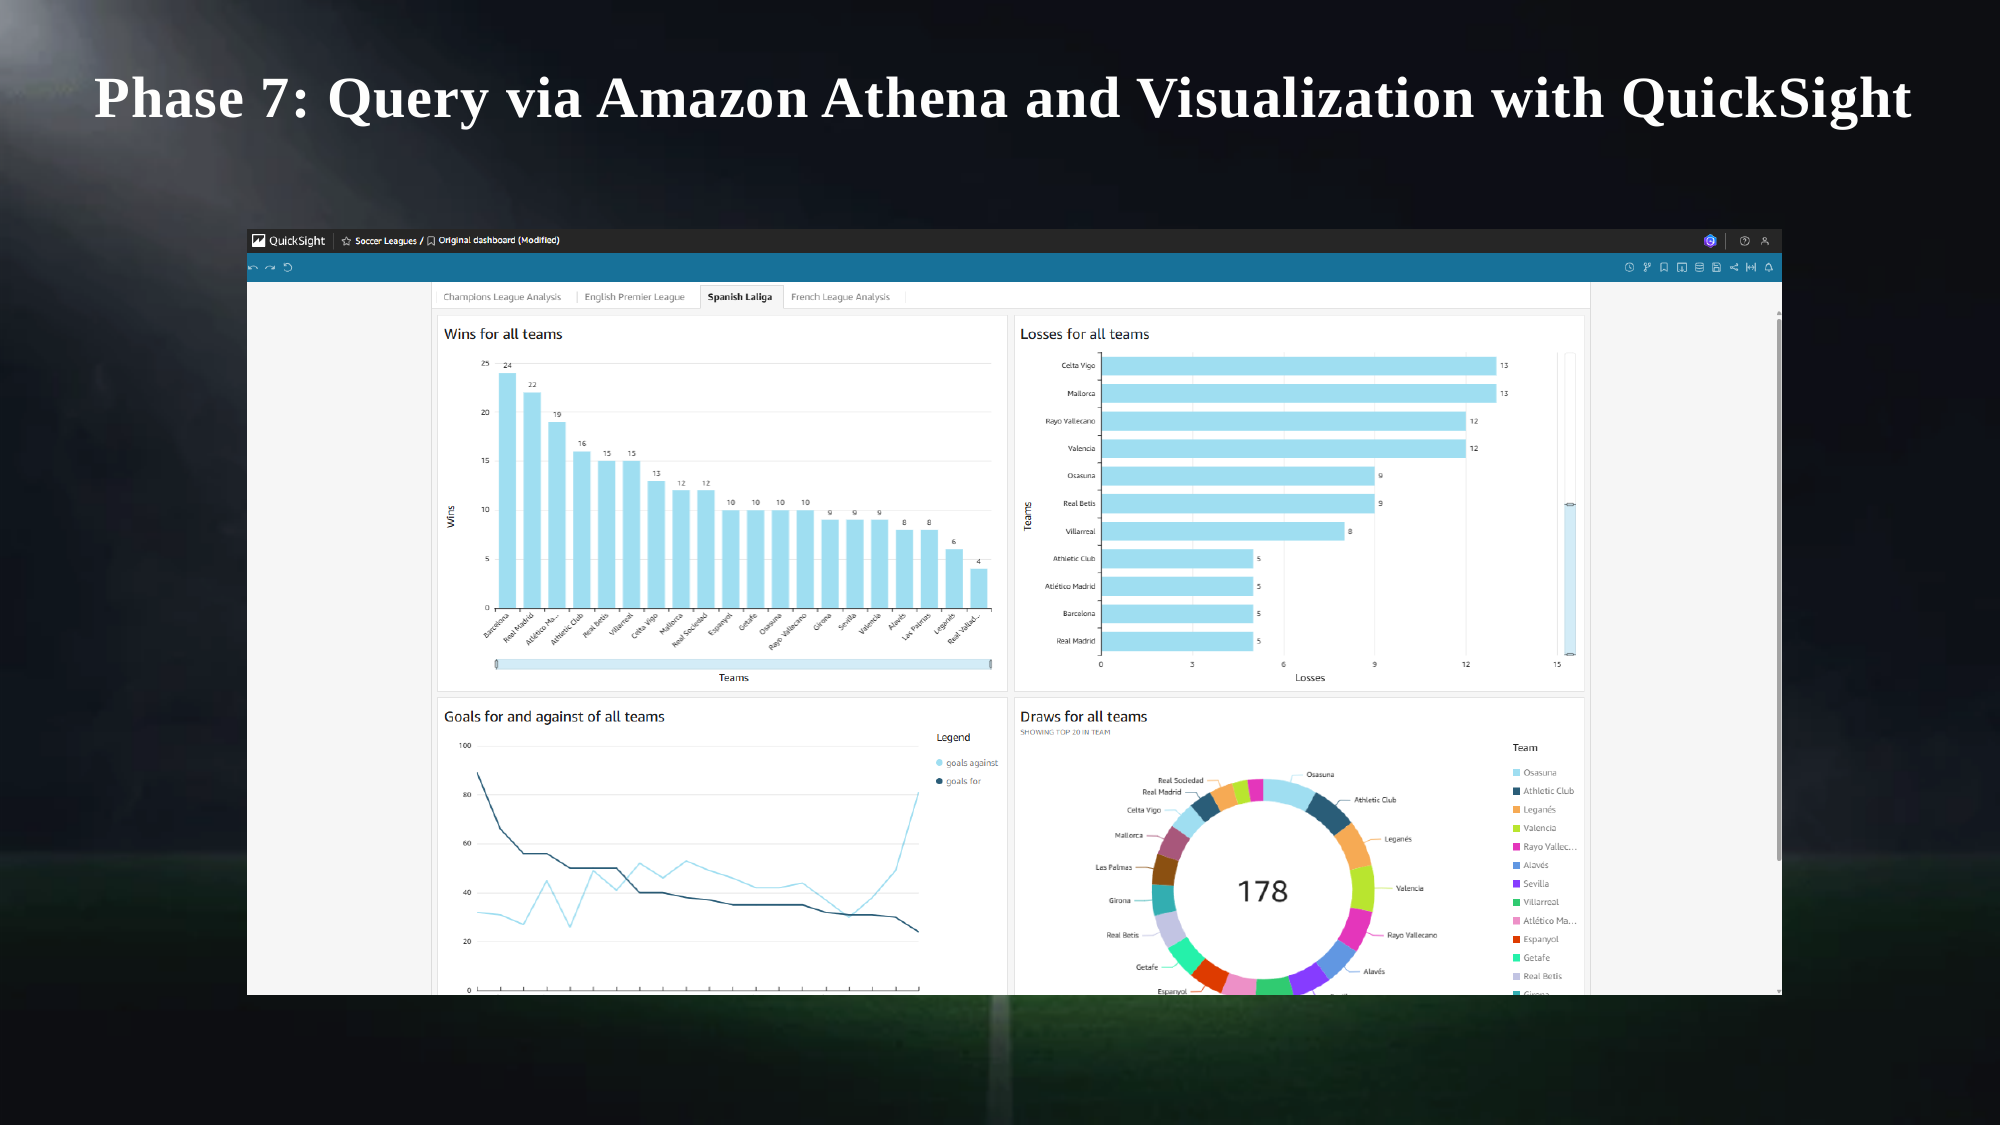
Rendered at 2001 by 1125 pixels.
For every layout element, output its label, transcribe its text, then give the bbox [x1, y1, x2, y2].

text_box Phase 7: Query via Amazon Athena and Visualization with QuickSight [65, 52, 1945, 138]
picture [0, 0, 2000, 1125]
